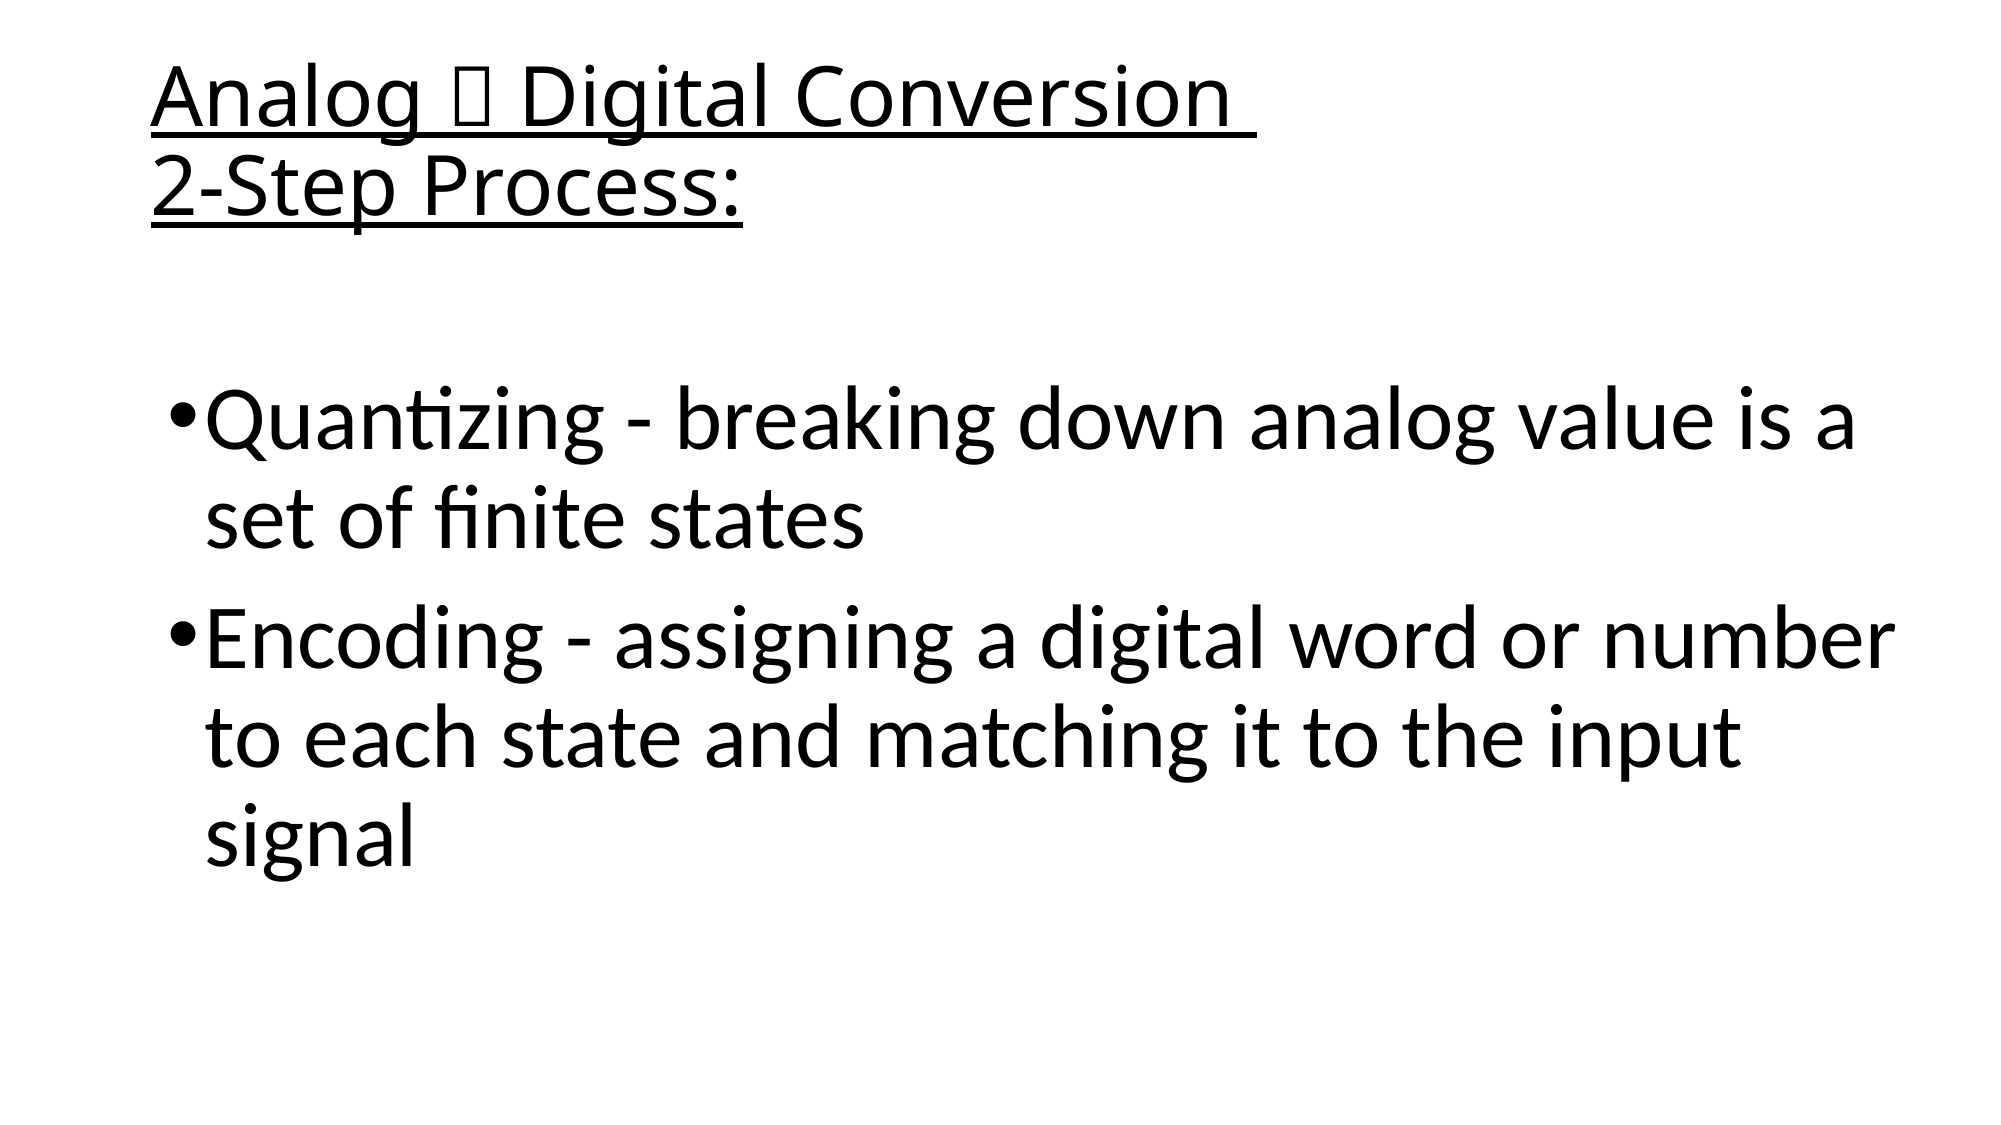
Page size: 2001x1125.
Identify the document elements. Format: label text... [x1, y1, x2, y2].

title Analog  Digital Conversion 2-Step Process: [135, 55, 1563, 233]
list Quantizing - breaking down analog value is a set of finite states Encoding - assigning a digital word or number to each state and matching it to the input signal [152, 362, 1927, 1030]
